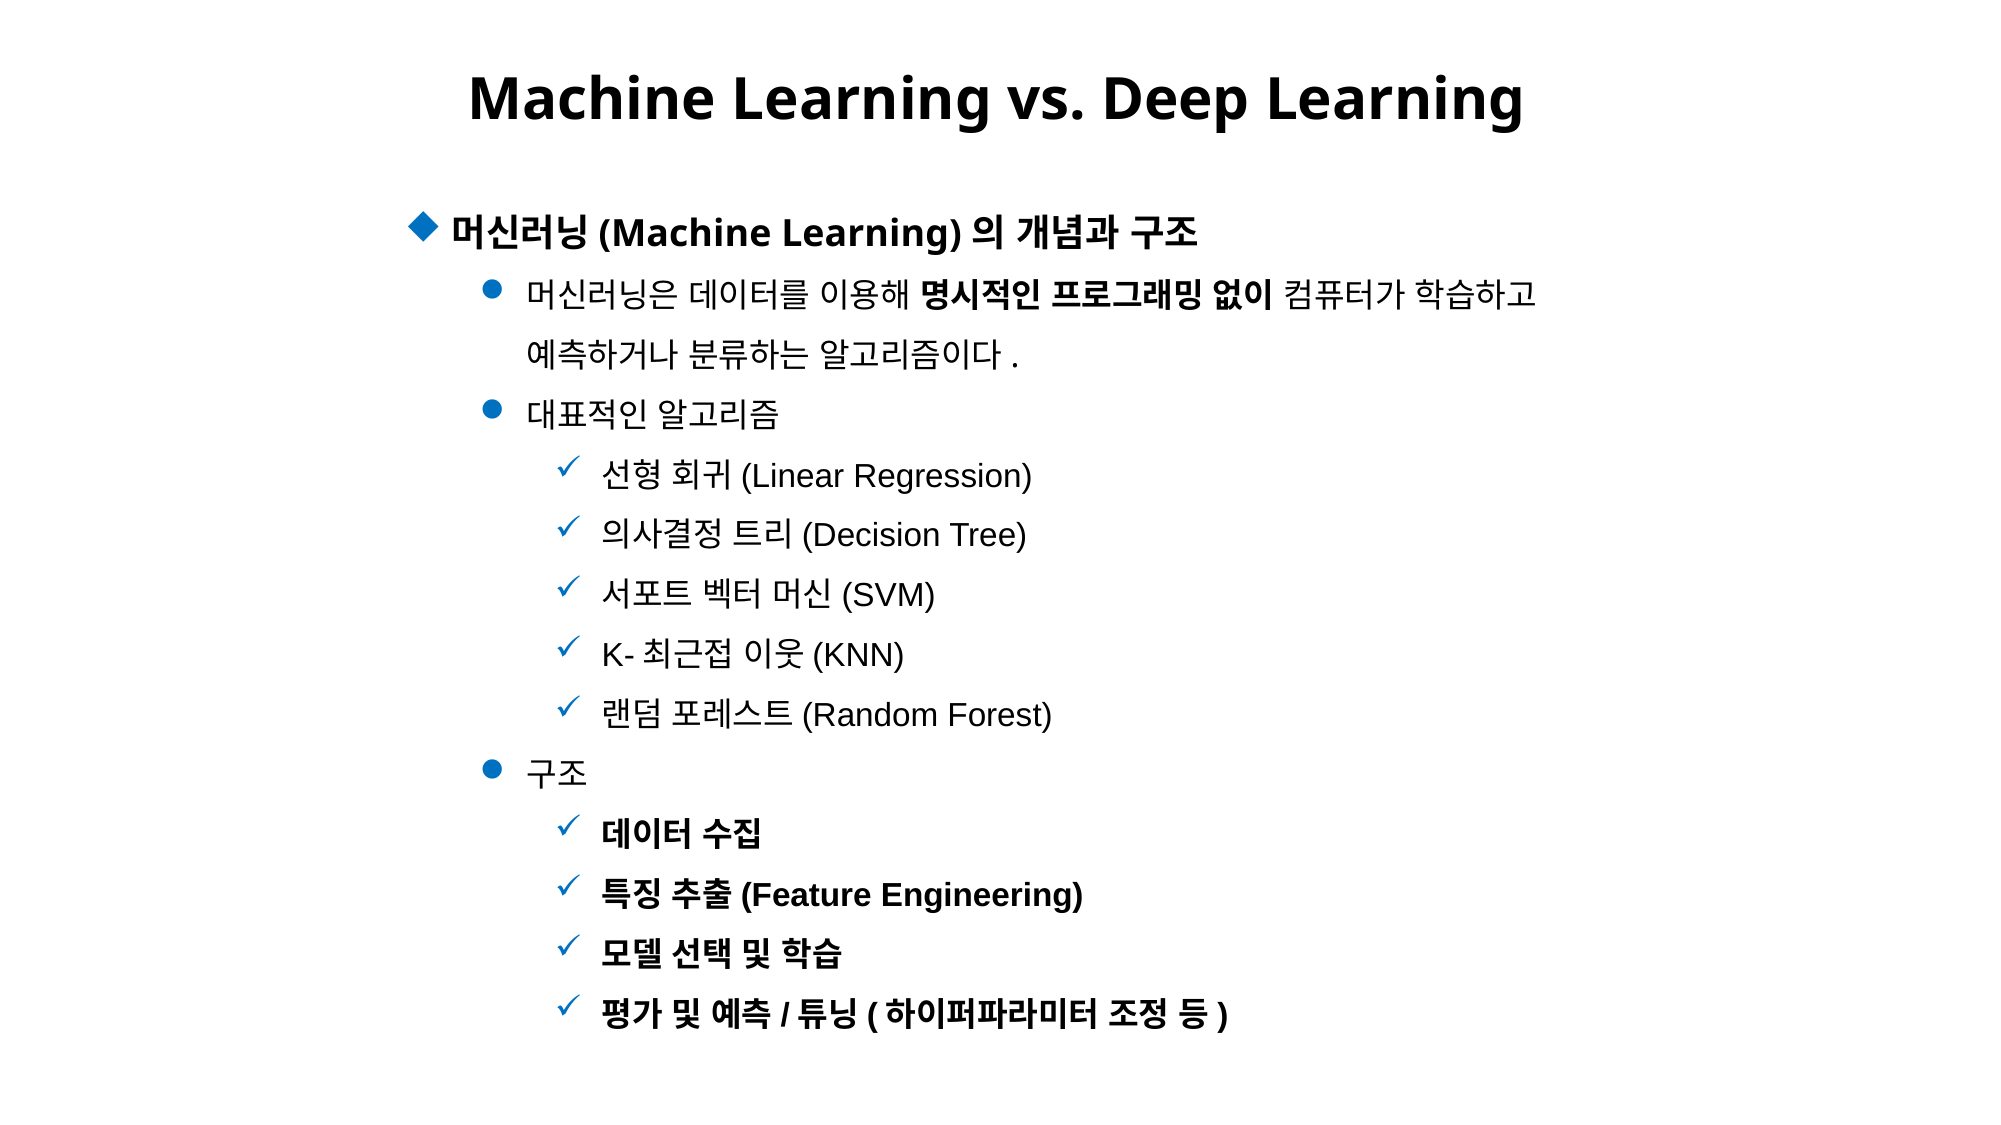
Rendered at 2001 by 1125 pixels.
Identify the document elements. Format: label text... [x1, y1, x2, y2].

text_box Machine Learning vs. Deep Learning [331, 61, 1662, 136]
text_box 머신러닝(Machine Learning)의 개념과 구조 머신러닝은 데이터를 이용해 명시적인 프로그래밍 없이 컴퓨터가 학습하고 예측하거나 분류하는 알고리즘이다. 대표적인 알고리즘 선형 회귀(Linear Regression) 의사결정 트리(Decision Tree) 서포트 벡터 머신(SVM) K-최근접 이웃(KNN) 랜덤 포레스트(Random Forest) 구조 데이터 수집 특징 추출(Feature Engineering) 모델 선택 및 학습 평가 및 예측/튜닝(하이퍼파라미터 조정 등) [390, 179, 1656, 1040]
